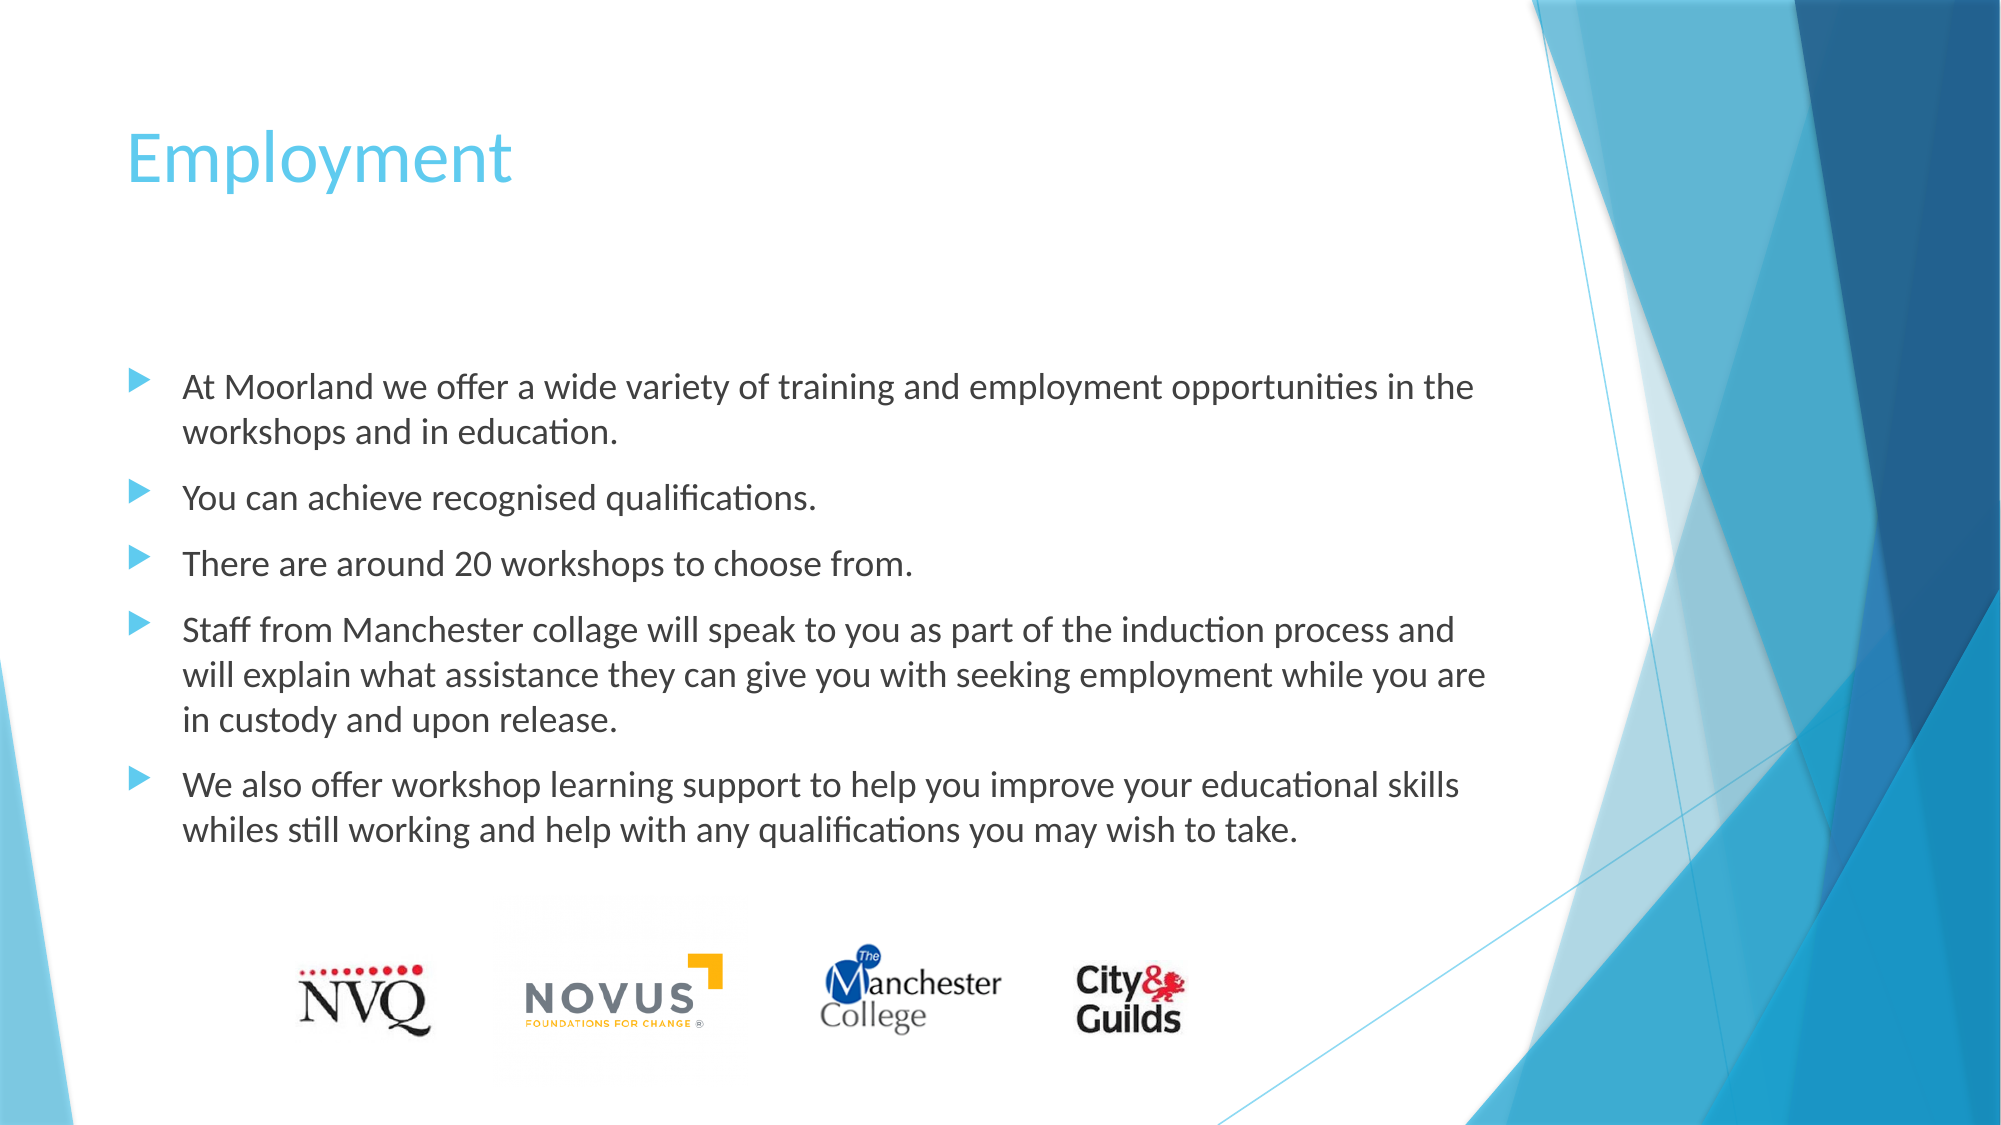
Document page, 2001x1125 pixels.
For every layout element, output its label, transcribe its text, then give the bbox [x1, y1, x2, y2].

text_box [287, 895, 1190, 1087]
list At Moorland we offer a wide variety of training and employment opportunities in the workshops and in education. You can achieve recognised qualifications. There are around 20 workshops to choose from. Staff from Manchester collage will speak to you as part of the induction process and will explain what assistance they can give you with seeking employment while you are in custody and upon release. We also offer workshop learning support to help you improve your educational skills whiles still working and help with any qualifications you may wish to take. [111, 354, 1522, 992]
title Employment [111, 99, 1522, 317]
